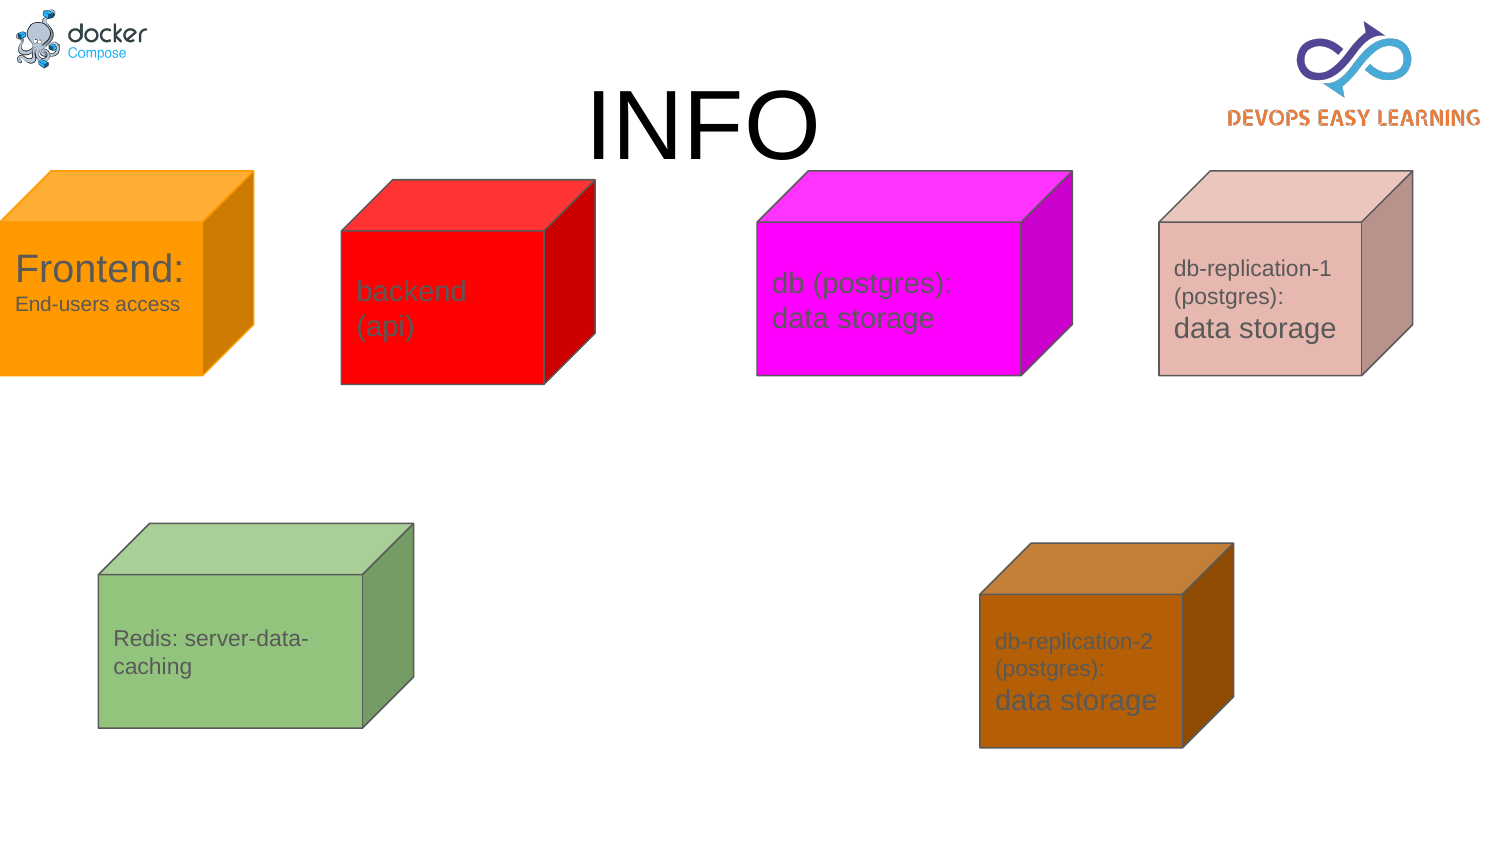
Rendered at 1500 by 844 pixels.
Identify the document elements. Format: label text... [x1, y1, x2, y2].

picture [1216, 9, 1492, 148]
text_box Redis: server-data-caching [98, 523, 414, 729]
title INFO [271, 45, 1136, 195]
text_box db-replication-1 (postgres): data storage [1159, 170, 1413, 376]
text_box backend (api) [341, 179, 596, 385]
text_box db-replication-2 (postgres): data storage [979, 543, 1234, 748]
text_box db (postgres): data storage [757, 170, 1073, 376]
text_box Frontend: End-users access [0, 170, 254, 376]
picture [0, 0, 163, 78]
